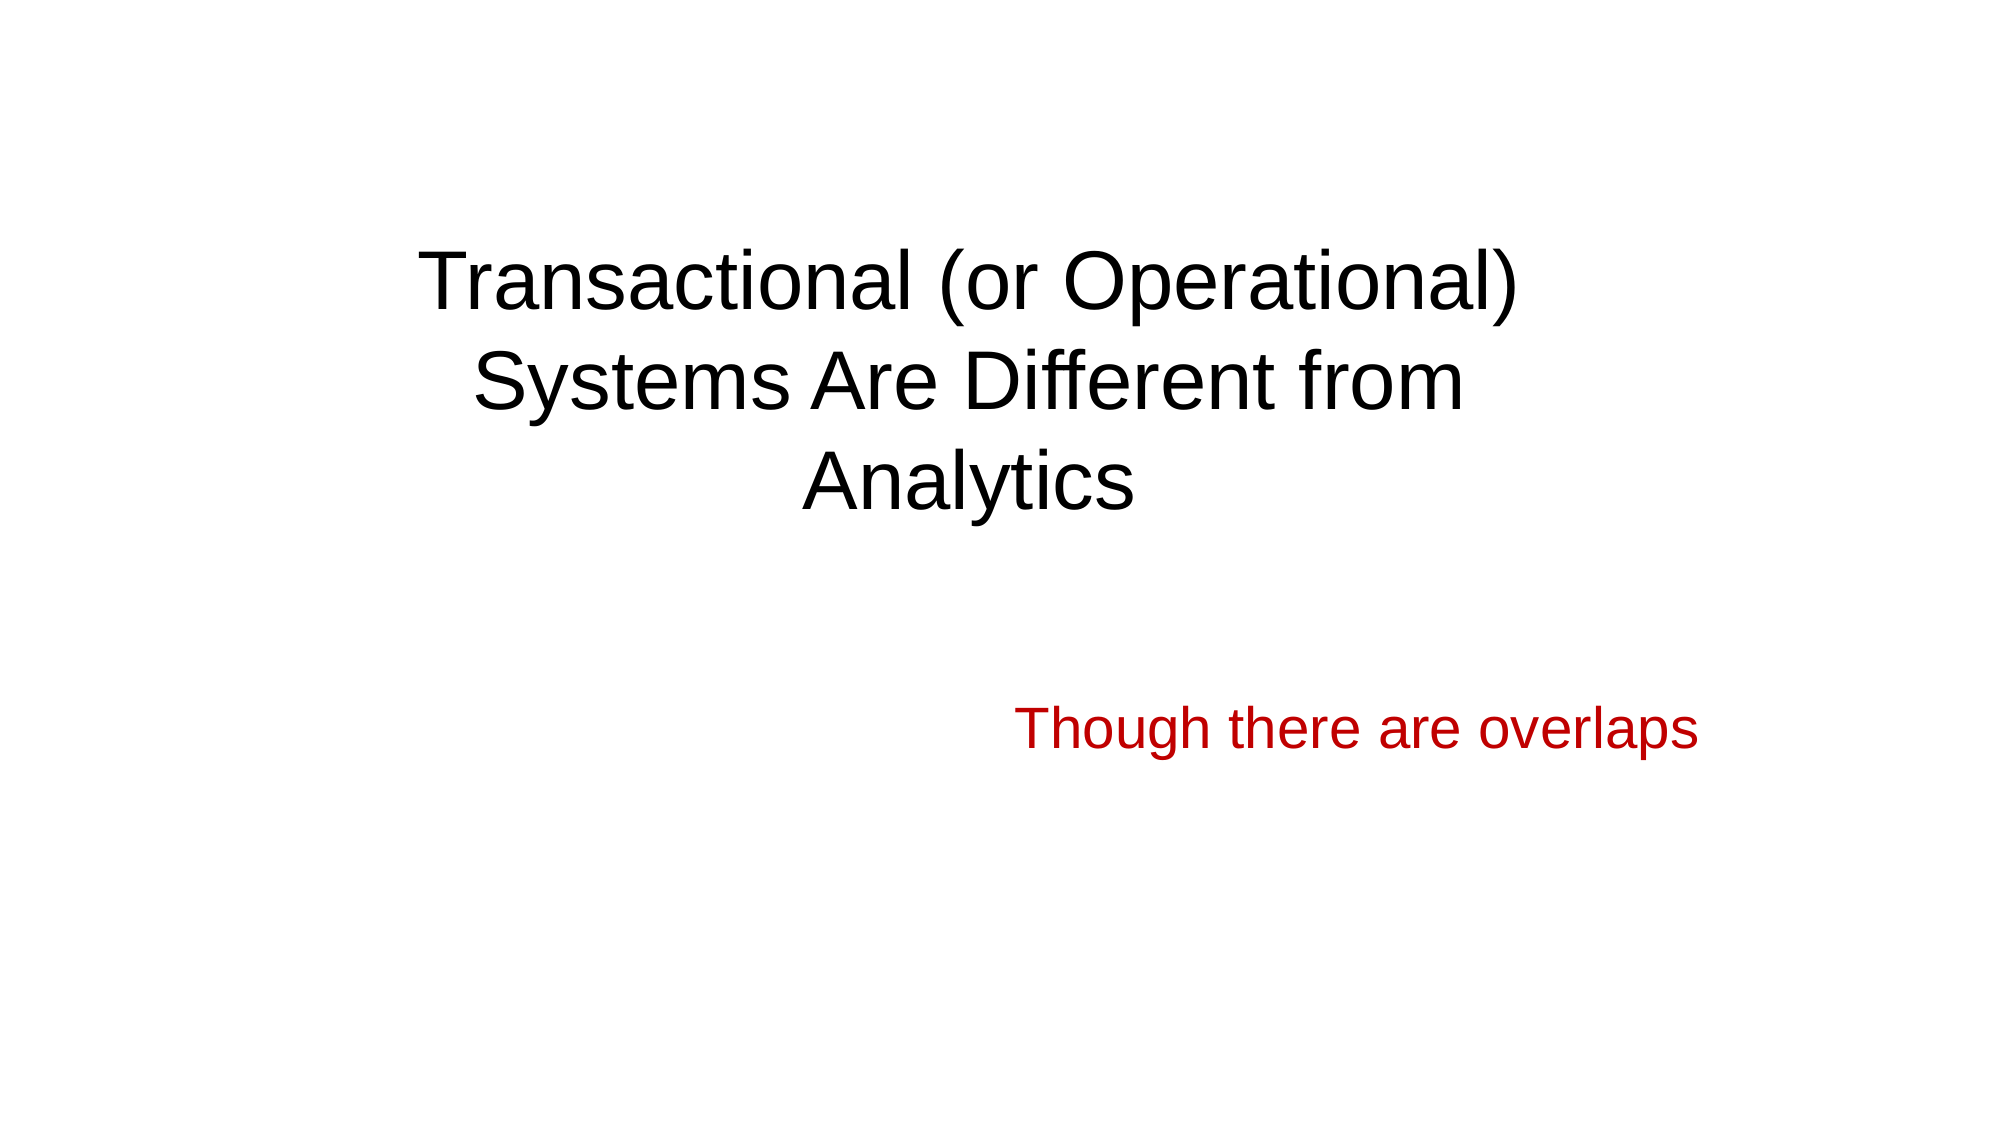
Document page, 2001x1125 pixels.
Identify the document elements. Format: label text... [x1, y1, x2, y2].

text_box Transactional (or Operational) Systems Are Different from Analytics [286, 218, 1653, 534]
text_box Though there are overlaps [999, 682, 1777, 768]
